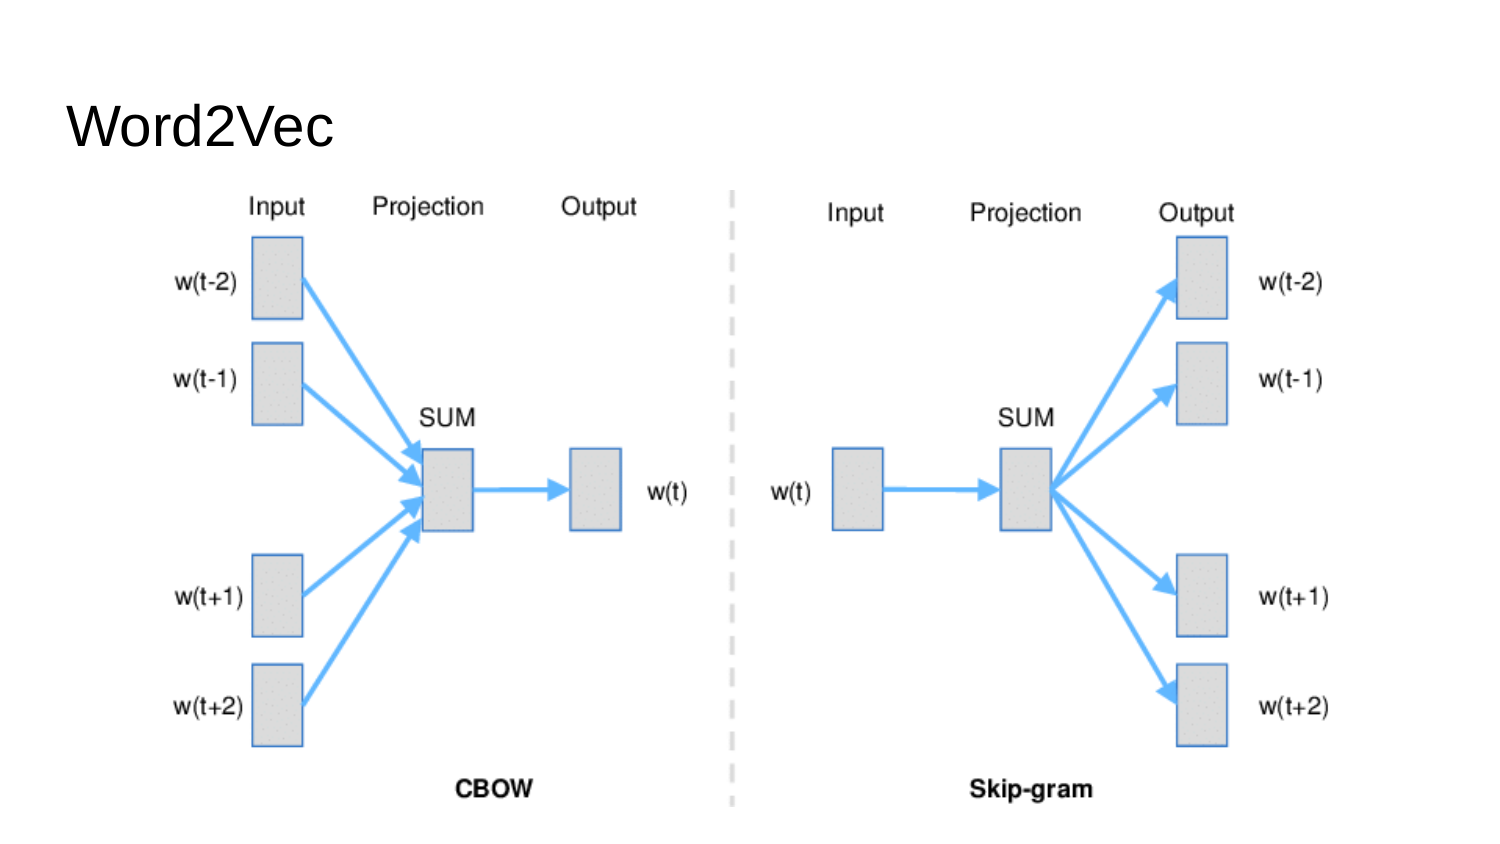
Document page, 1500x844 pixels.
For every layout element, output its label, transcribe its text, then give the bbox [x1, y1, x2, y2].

title Word2Vec [51, 72, 1449, 167]
picture [161, 190, 1339, 807]
